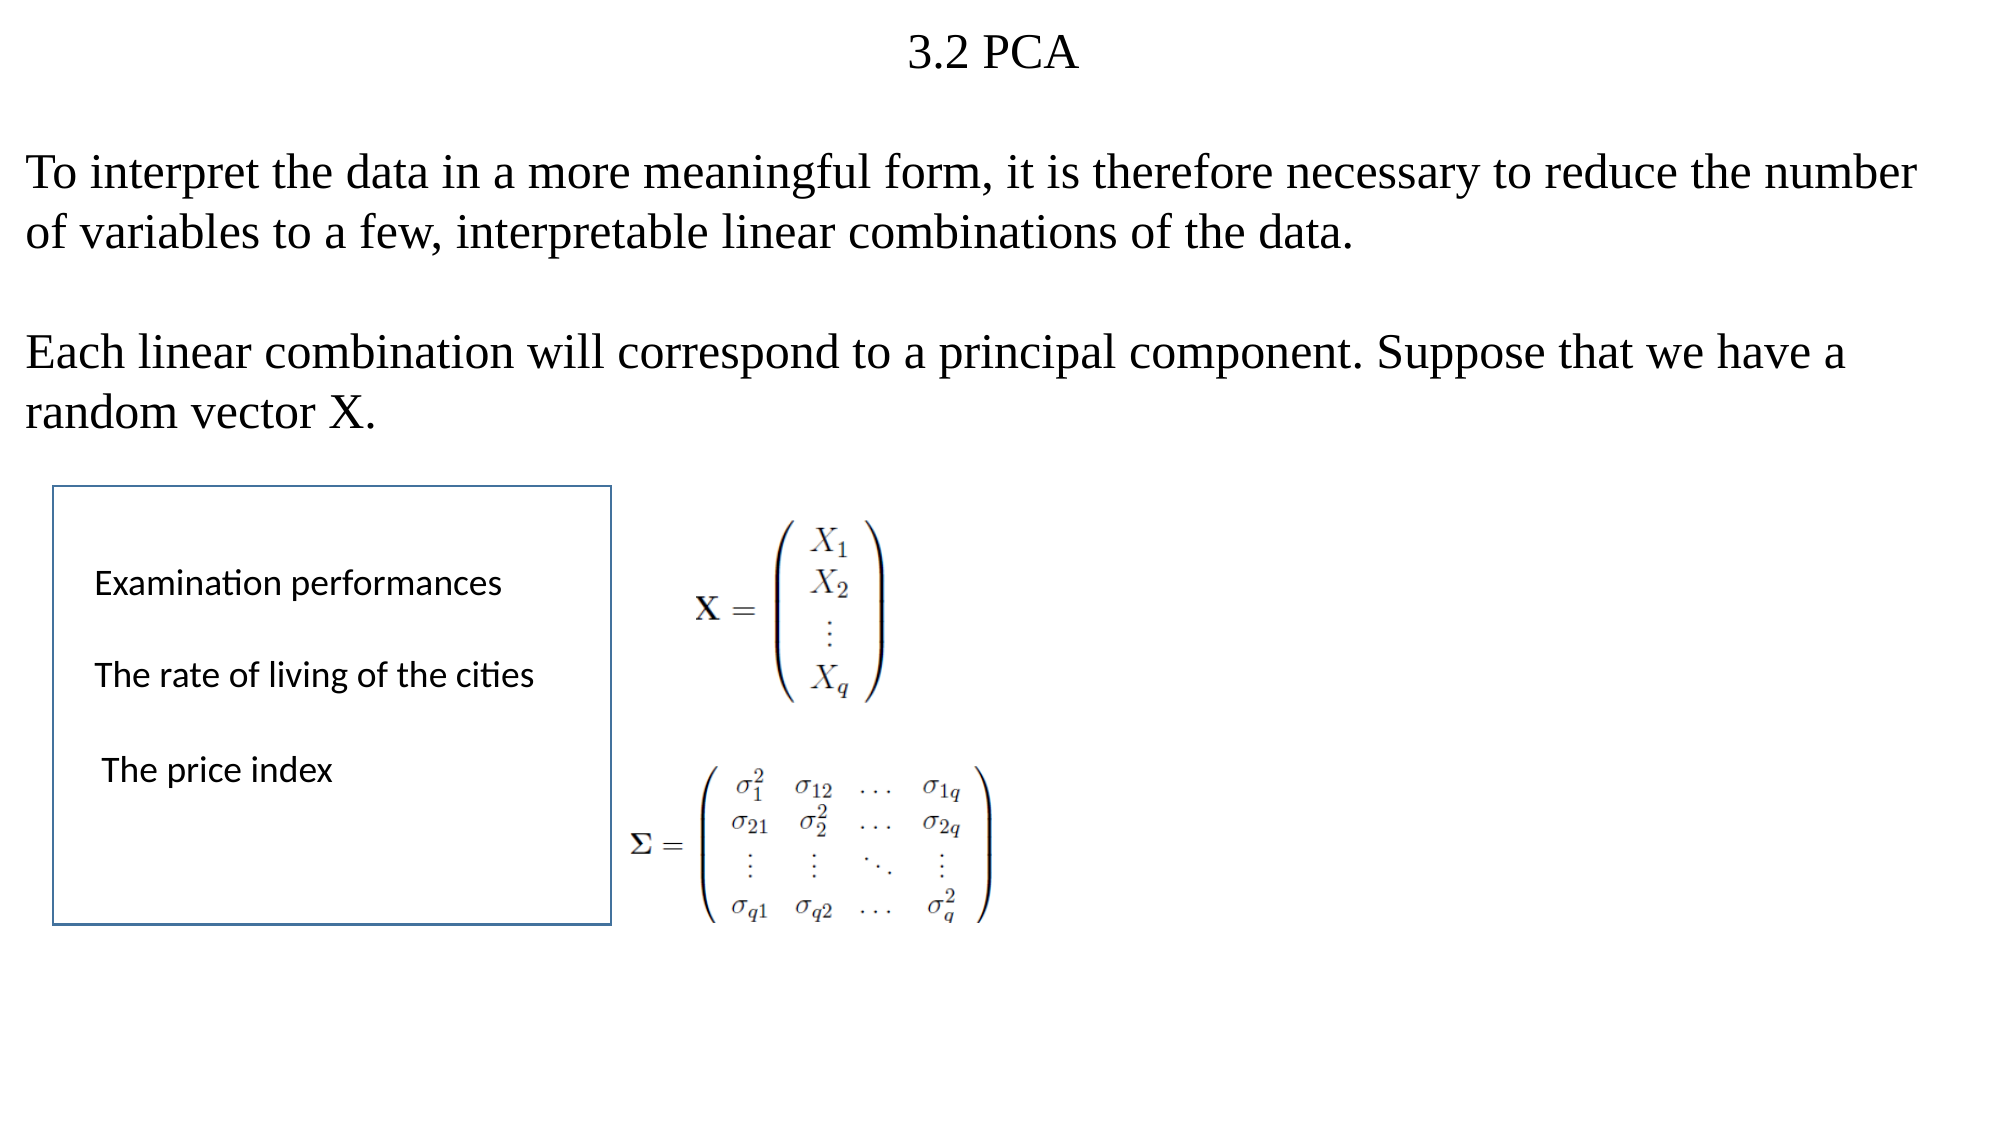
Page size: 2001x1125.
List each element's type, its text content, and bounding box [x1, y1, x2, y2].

text_box The rate of living of the cities [79, 642, 570, 702]
text_box 3.2 PCA To interpret the data in a more meaningful form, it is therefore necessary to reduce the number of variables to a few, interpretable linear combinations of the data. Each linear combination will correspond to a principal component. Suppose that we have a random vector X. [10, 11, 1976, 446]
text_box The price index [86, 738, 577, 798]
picture [629, 763, 994, 923]
text_box [52, 485, 612, 926]
text_box Examination performances [79, 550, 527, 611]
picture [696, 512, 893, 703]
